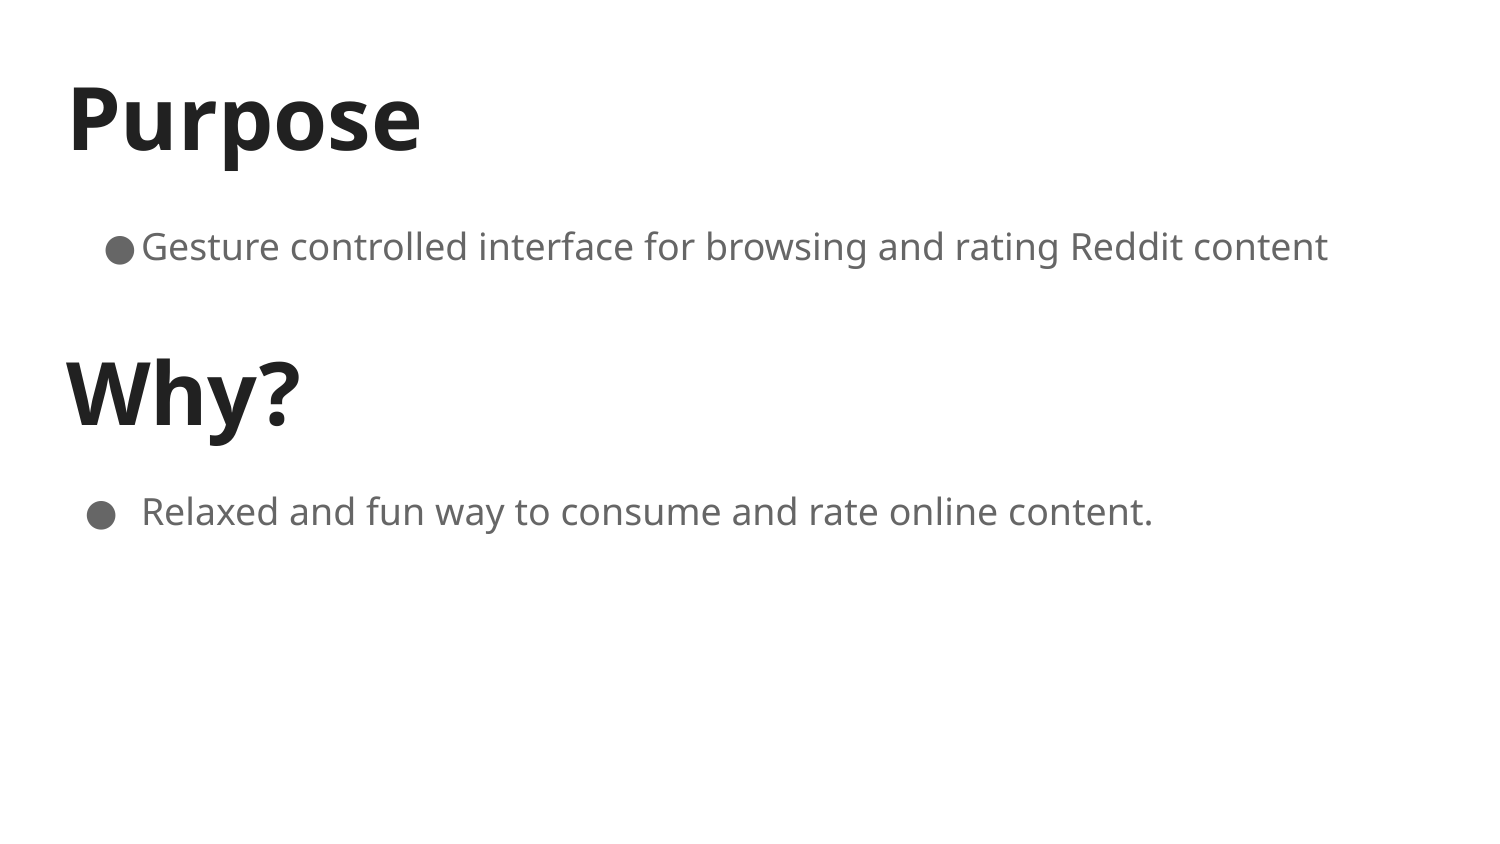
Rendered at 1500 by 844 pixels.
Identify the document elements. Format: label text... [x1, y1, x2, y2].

title Purpose [51, 48, 1449, 180]
text_box Relaxed and fun way to consume and rate online content. [51, 466, 1368, 716]
list Gesture controlled interface for browsing and rating Reddit content [51, 201, 1449, 358]
text_box Why? [51, 265, 440, 466]
